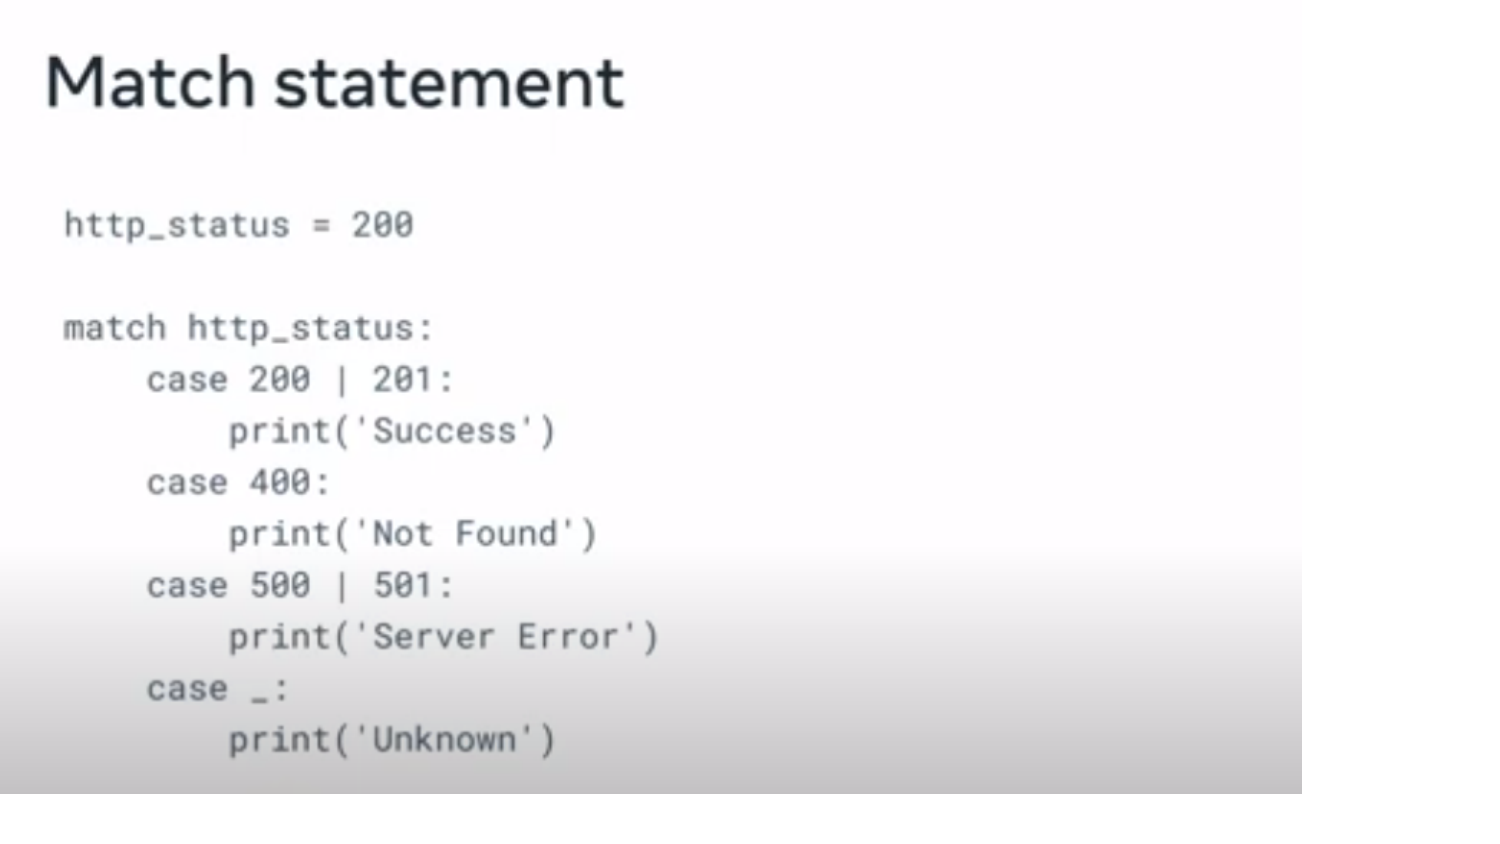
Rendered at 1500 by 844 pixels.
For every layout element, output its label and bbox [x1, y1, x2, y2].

picture [0, 0, 1303, 794]
